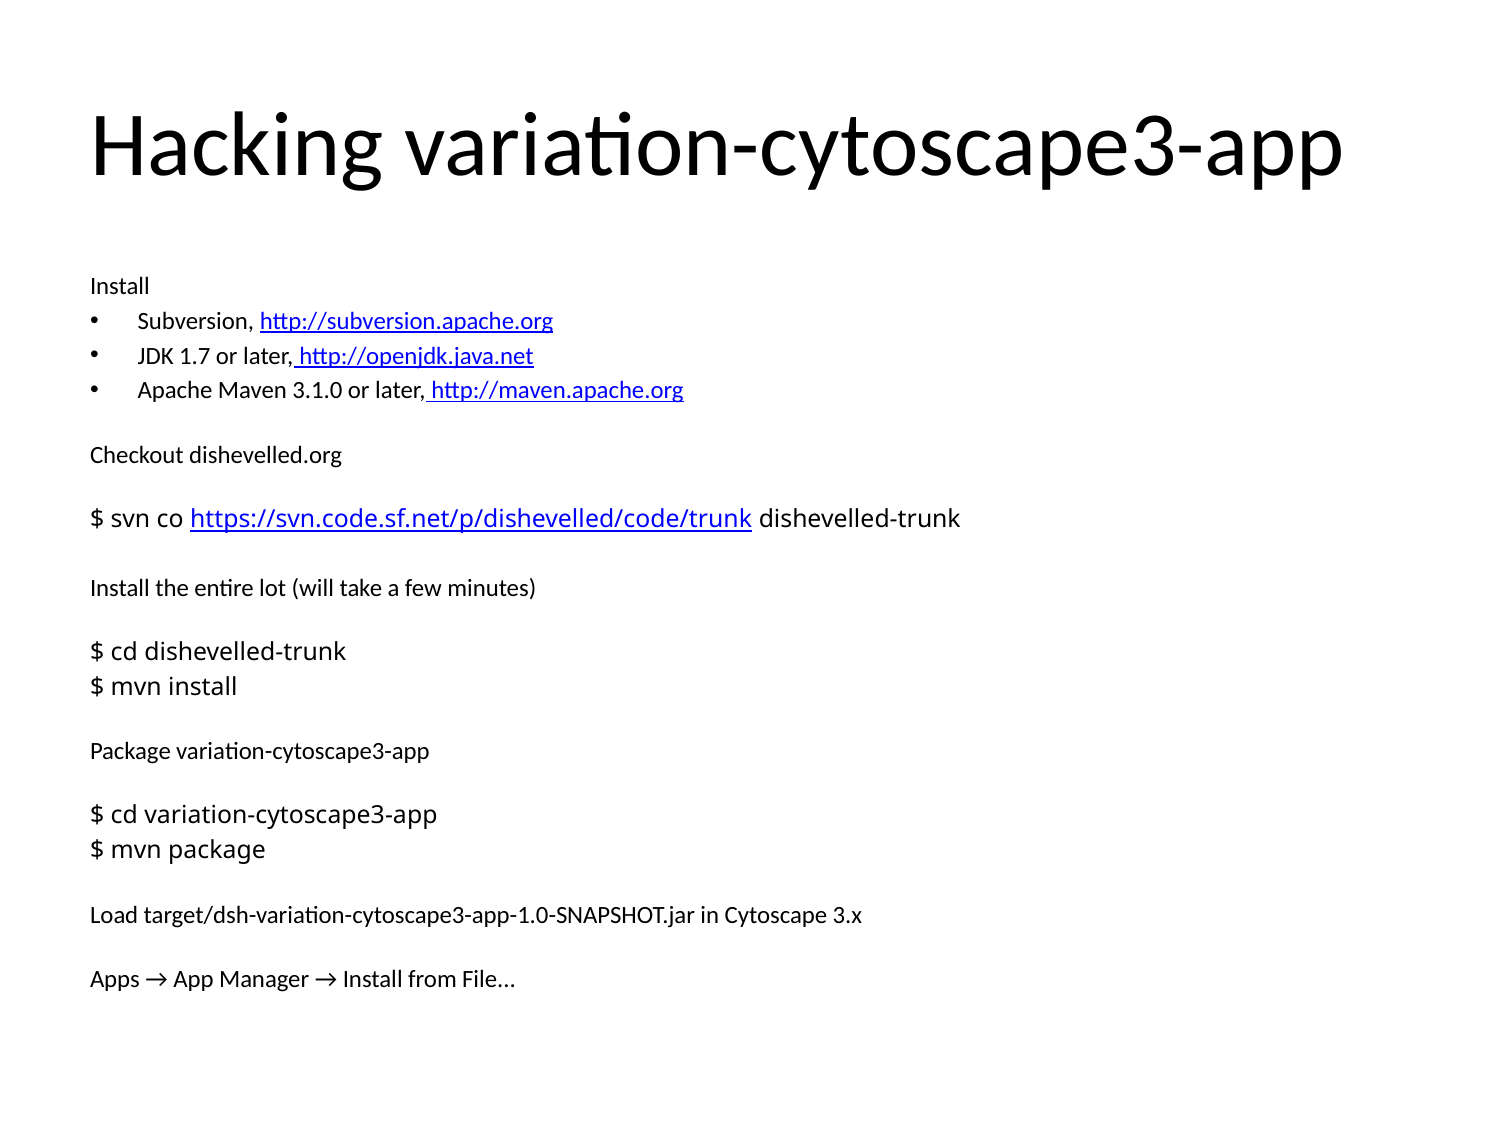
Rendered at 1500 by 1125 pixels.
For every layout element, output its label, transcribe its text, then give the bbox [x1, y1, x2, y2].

list Install Subversion, http://subversion.apache.org JDK 1.7 or later, http://openjdk.java.net Apache Maven 3.1.0 or later, http://maven.apache.org Checkout dishevelled.org $ svn co https://svn.code.sf.net/p/dishevelled/code/trunk dishevelled-trunk Install the entire lot (will take a few minutes) $ cd dishevelled-trunk $ mvn install Package variation-cytoscape3-app $ cd variation-cytoscape3-app $ mvn package Load target/dsh-variation-cytoscape3-app-1.0-SNAPSHOT.jar in Cytoscape 3.x Apps → App Manager → Install from File... [75, 262, 1425, 1005]
title Hacking variation-cytoscape3-app [75, 45, 1425, 233]
